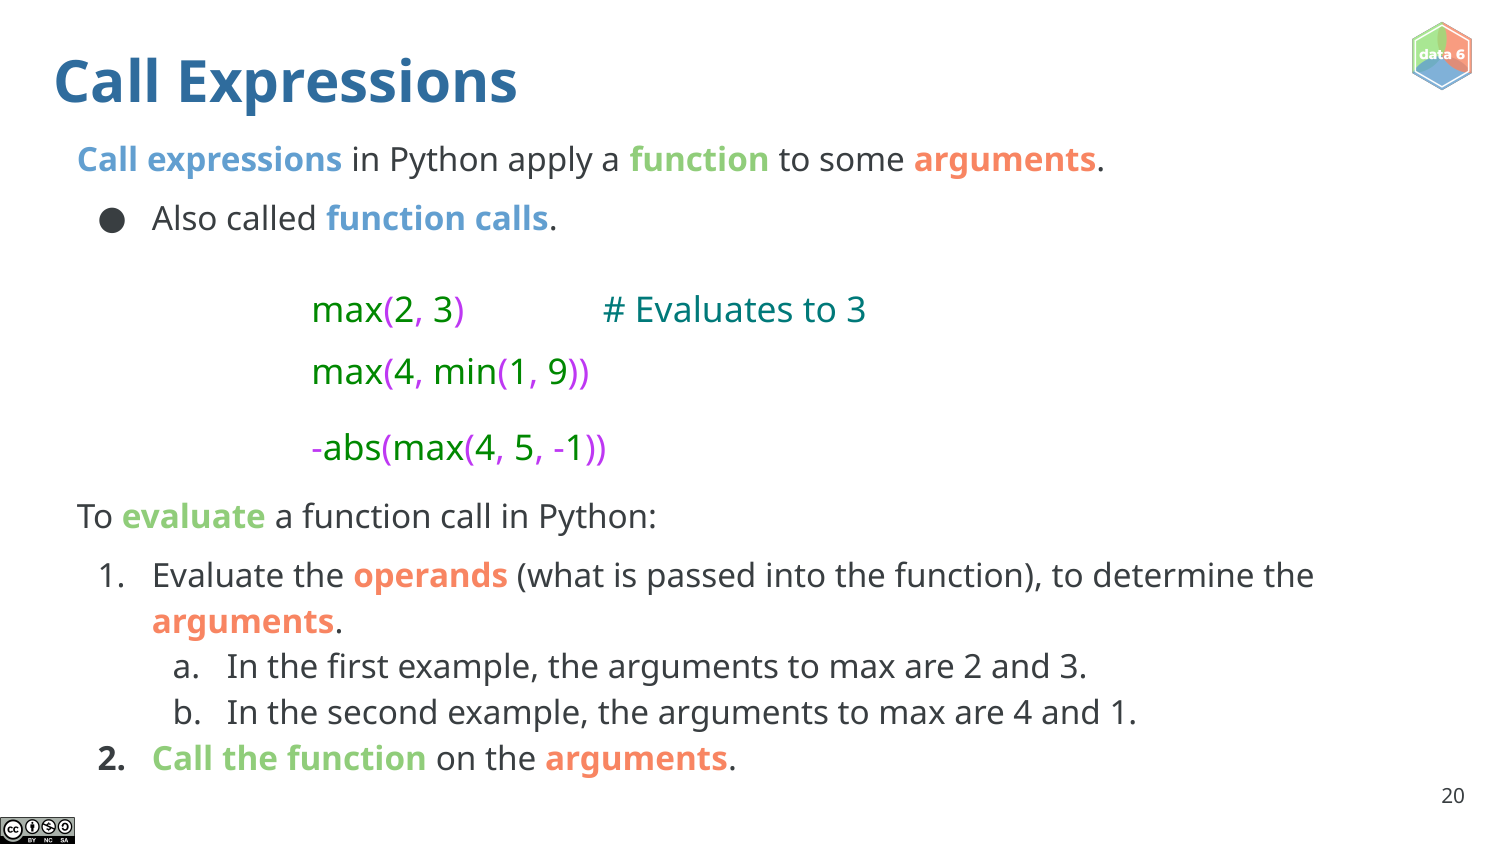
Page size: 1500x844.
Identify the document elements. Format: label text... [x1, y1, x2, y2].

picture [0, 817, 75, 844]
picture [1404, 18, 1480, 94]
text_box max(2, 3) # Evaluates to 3 max(4, min(1, 9)) -abs(max(4, 5, -1)) [296, 266, 1240, 483]
slide_number ‹#› [1389, 764, 1480, 830]
title Call Expressions [38, 29, 1255, 94]
list Call expressions in Python apply a function to some arguments. Also called function calls. To evaluate a function call in Python: Evaluate the operands (what is passed into the function), to determine the arguments. In the first example, the arguments to max are 2 and 3. In the second example, the arguments to max are 4 and 1. Call the function on the arguments. [61, 117, 1439, 679]
